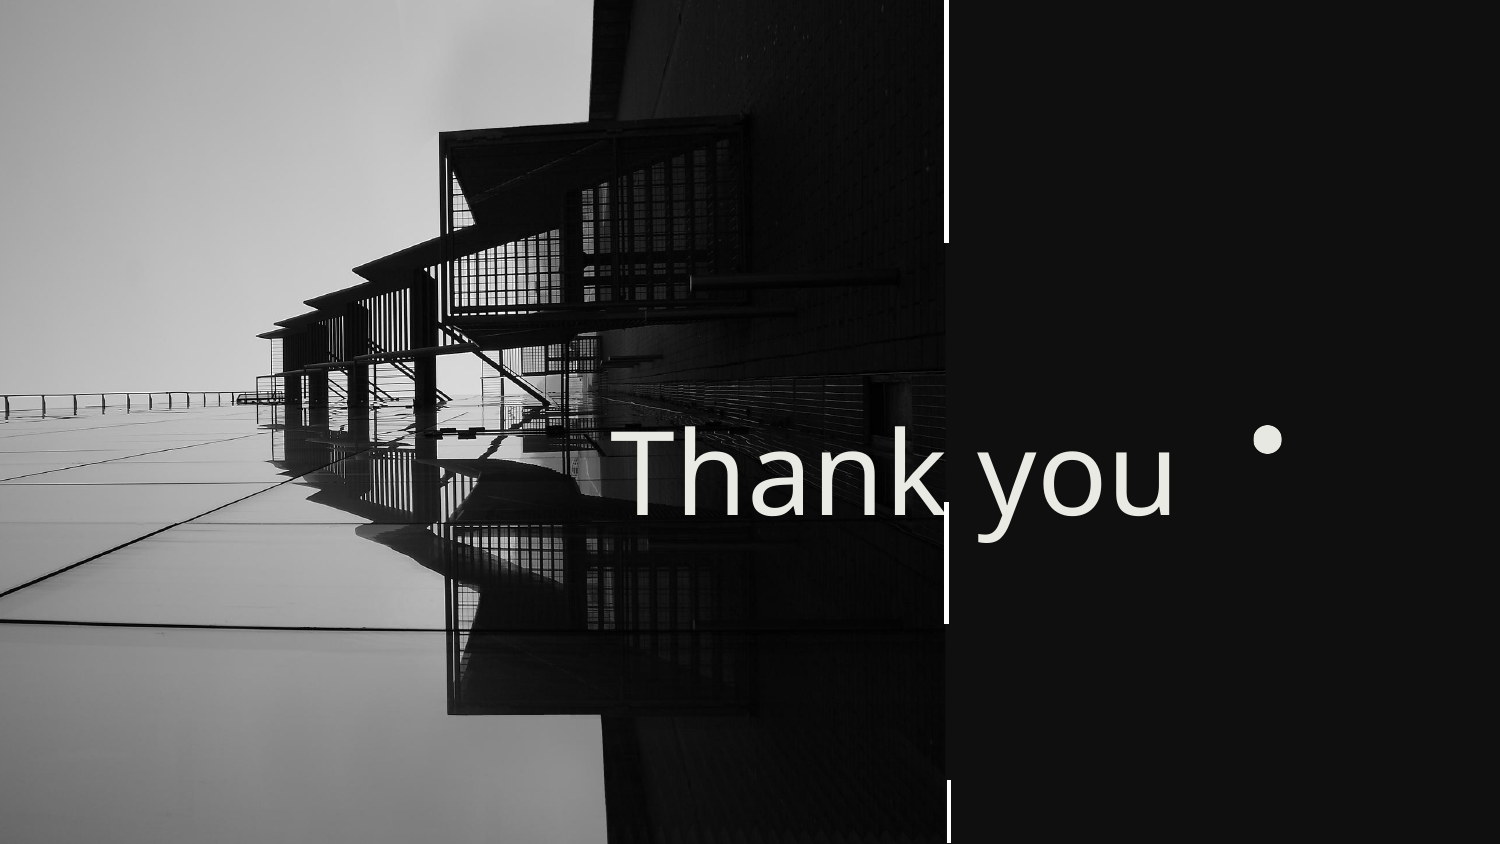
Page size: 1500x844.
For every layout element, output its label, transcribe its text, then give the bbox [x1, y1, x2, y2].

text_box Thank you [610, 342, 1295, 539]
text_box [0, 0, 946, 844]
